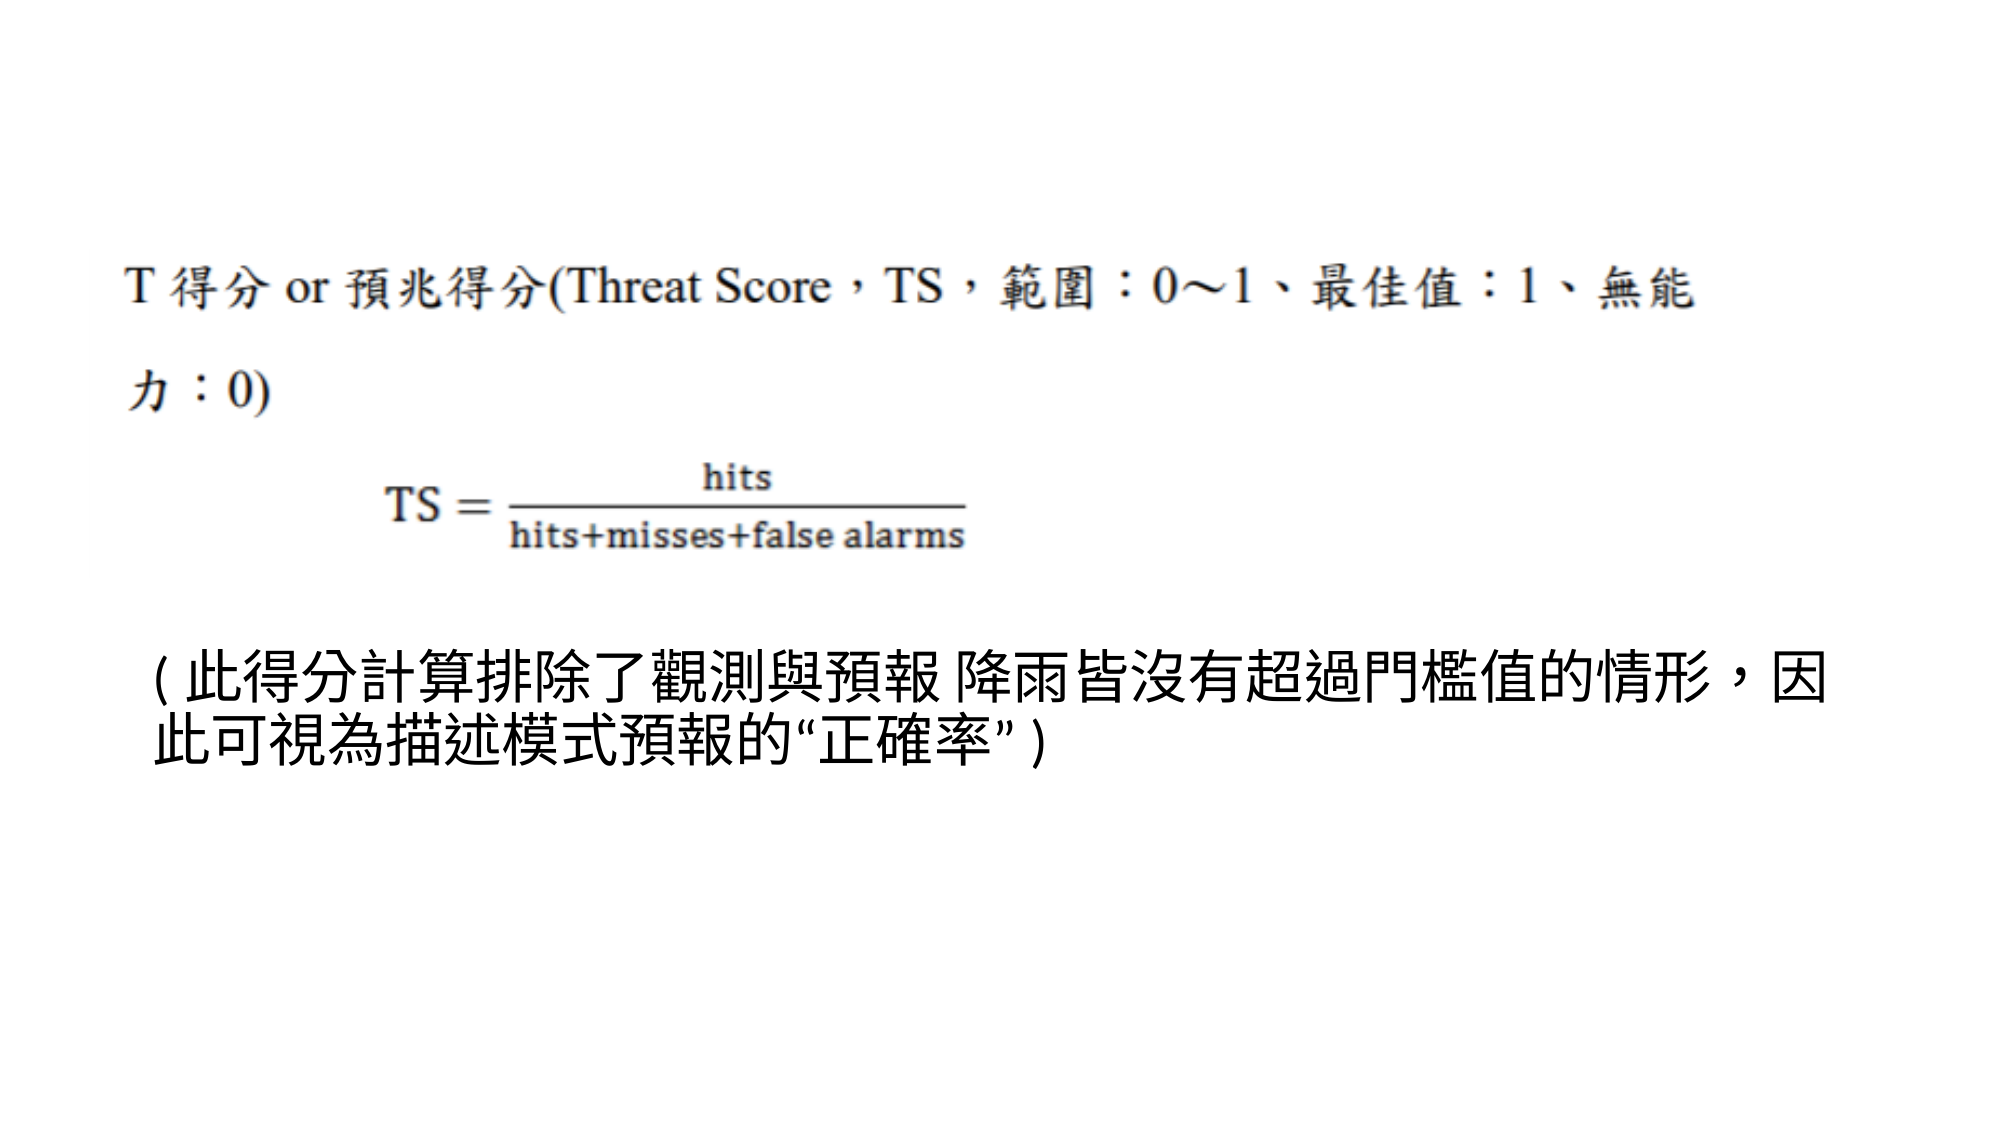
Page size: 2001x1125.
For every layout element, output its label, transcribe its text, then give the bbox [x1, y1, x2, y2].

list (此得分計算排除了觀測與預報 降雨皆沒有超過門檻值的情形，因此可視為描述模式預報的“正確率”) [137, 299, 1863, 1014]
picture [87, 248, 1770, 578]
